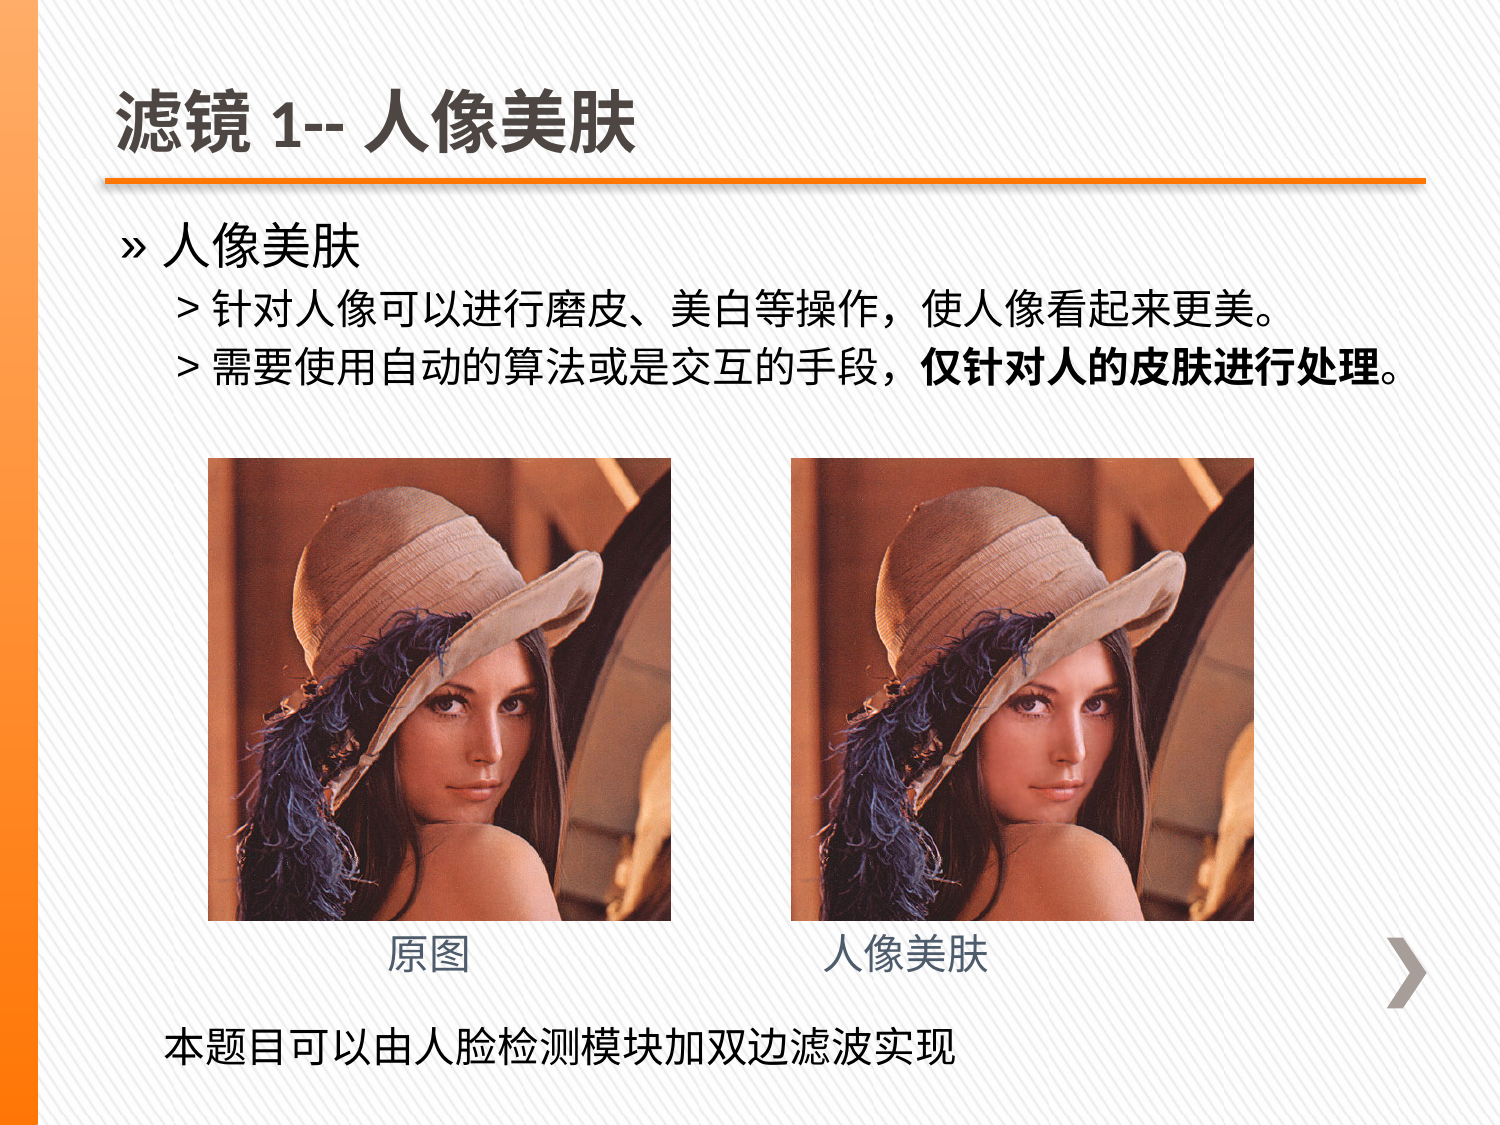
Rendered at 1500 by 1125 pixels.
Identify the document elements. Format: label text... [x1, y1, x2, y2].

list 人像美肤 针对人像可以进行磨皮、美白等操作，使人像看起来更美。 需要使用自动的算法或是交互的手段，仅针对人的皮肤进行处理。 [104, 206, 1422, 538]
text_box 原图 人像美肤 [372, 920, 1238, 985]
picture [208, 457, 671, 921]
picture [791, 457, 1254, 921]
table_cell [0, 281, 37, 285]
title 滤镜1--人像美肤 [99, 0, 1422, 170]
text_box 本题目可以由人脸检测模块加双边滤波实现 [148, 1013, 1282, 1079]
